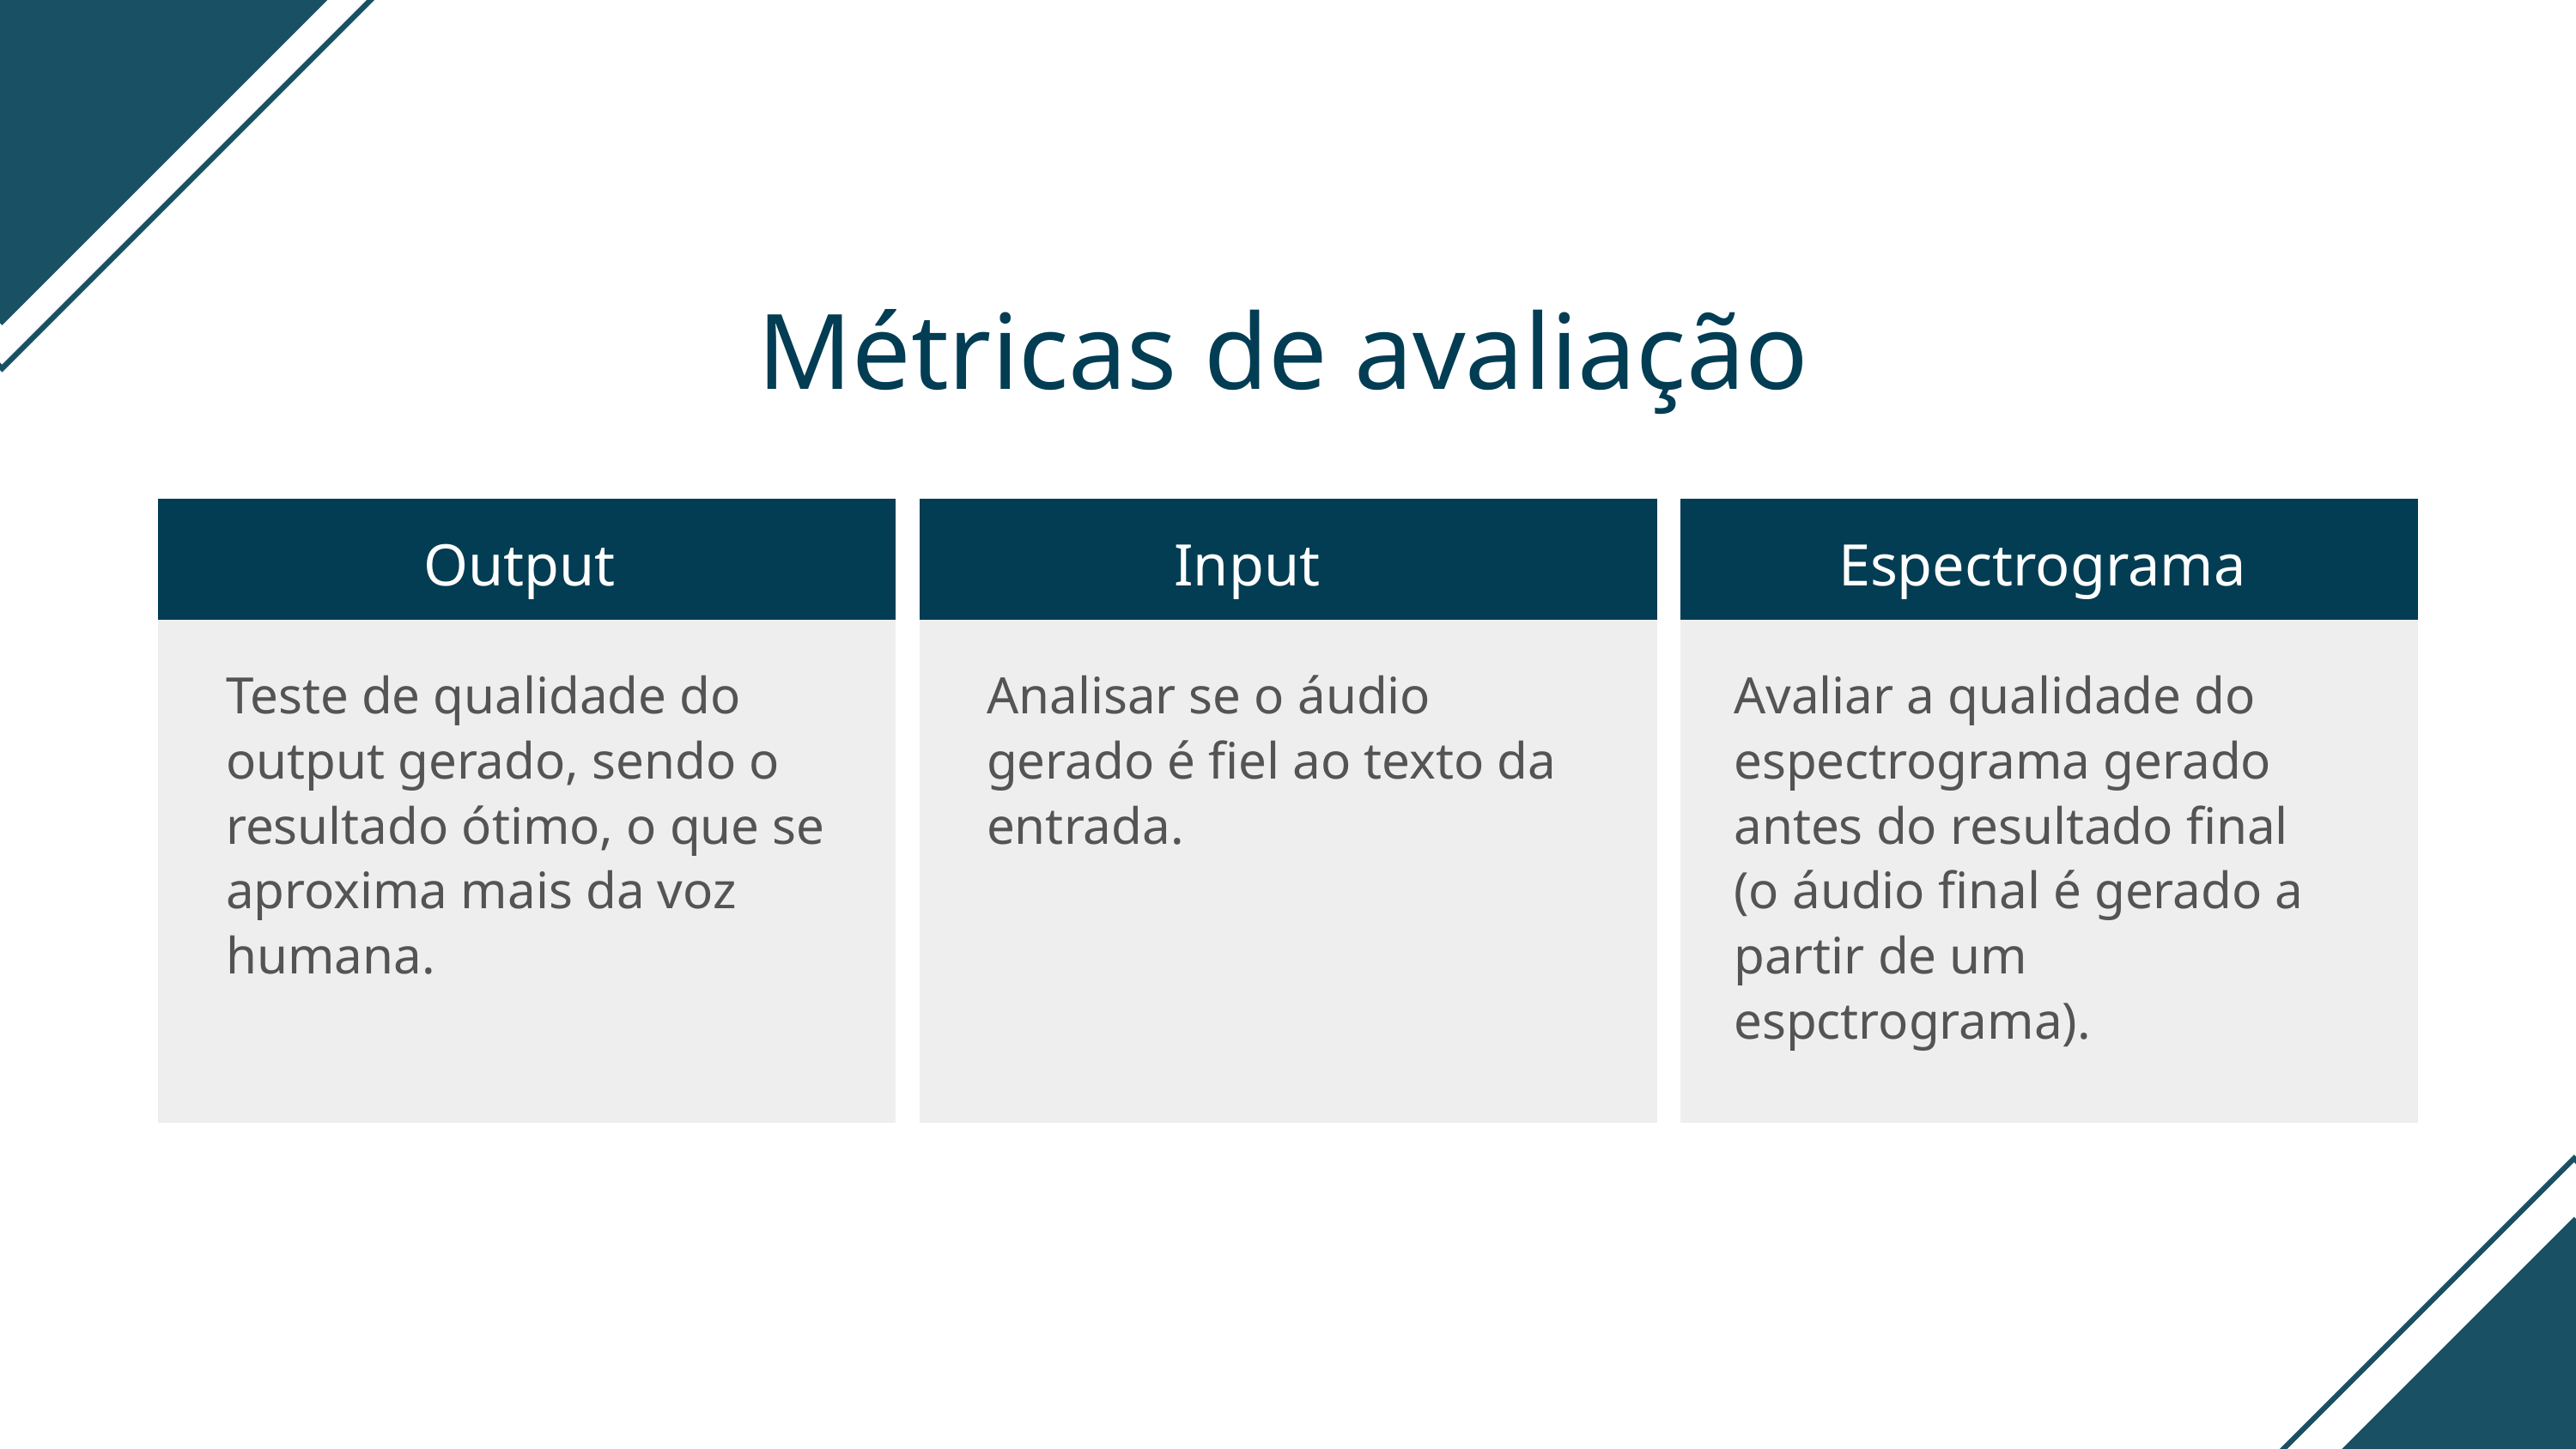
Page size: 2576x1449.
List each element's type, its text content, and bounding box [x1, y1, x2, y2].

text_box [157, 498, 896, 620]
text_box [157, 625, 896, 1124]
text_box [1680, 625, 2419, 1124]
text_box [0, 0, 373, 216]
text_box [1680, 498, 2419, 620]
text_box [919, 625, 1657, 1124]
text_box Métricas de avaliação [182, 264, 2385, 411]
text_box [2204, 1311, 2576, 1449]
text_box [919, 498, 1657, 620]
